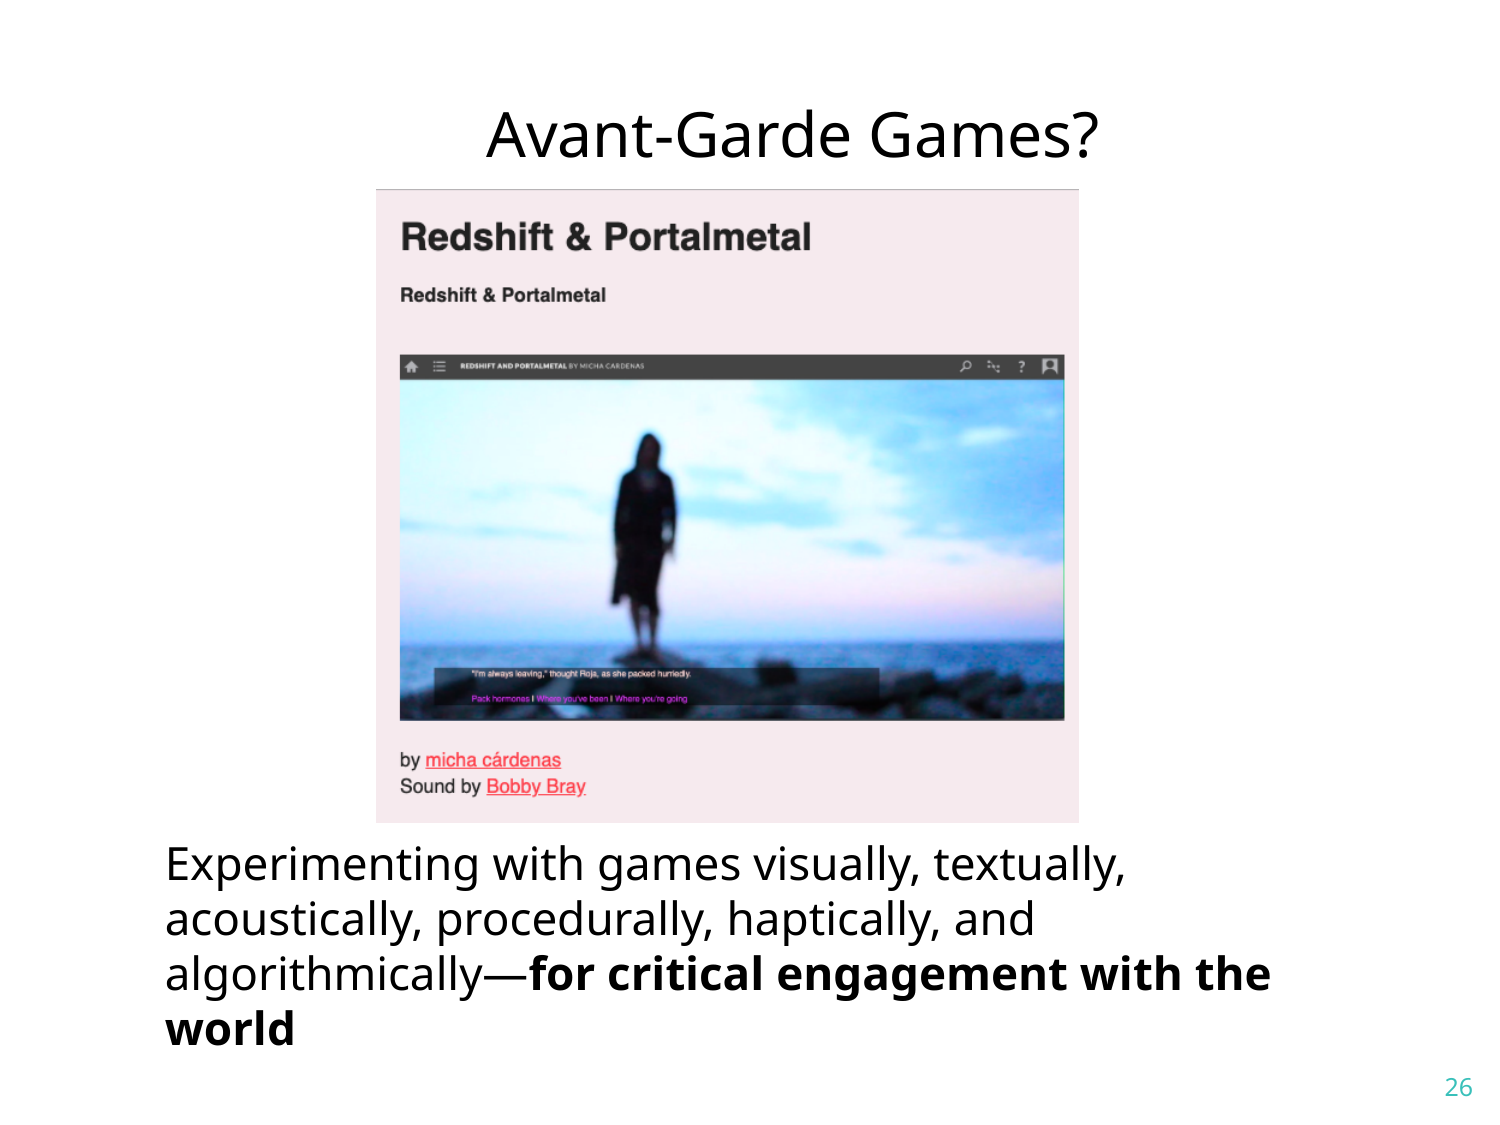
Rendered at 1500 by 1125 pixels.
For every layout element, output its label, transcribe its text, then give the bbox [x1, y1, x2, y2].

text_box Experimenting with games visually, textually, acoustically, procedurally, haptically, and algorithmically—for critical engagement with the world [149, 827, 1350, 1062]
text_box Avant-Garde Games? [191, 109, 1429, 185]
slide_number 26 [1398, 1056, 1489, 1125]
picture [375, 188, 1079, 823]
